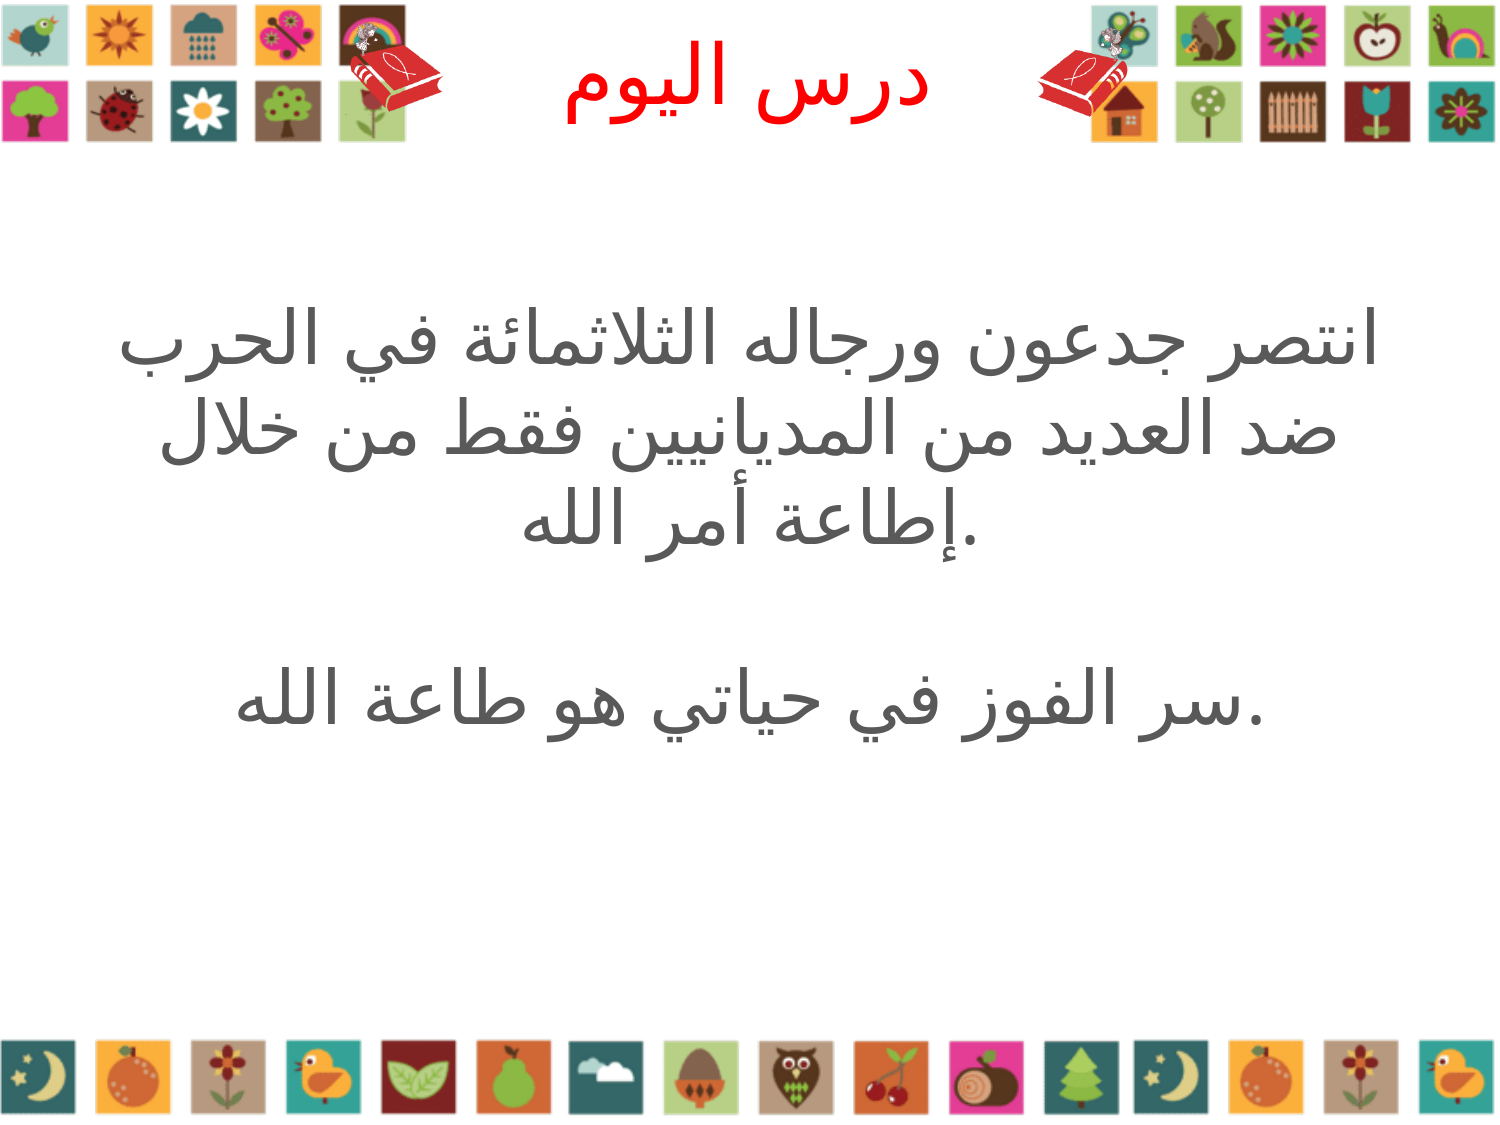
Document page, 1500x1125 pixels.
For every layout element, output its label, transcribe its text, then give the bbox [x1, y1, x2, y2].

text_box انتصر جدعون ورجاله الثلاثمائة في الحرب ضد العديد من المديانيين فقط من خلال إطاعة أمر الله. سر الفوز في حياتي هو طاعة الله. [76, 282, 1424, 747]
text_box درس اليوم [425, 13, 1077, 129]
picture [1005, 3, 1500, 150]
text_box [0, 1028, 1500, 1118]
picture [0, 3, 475, 150]
